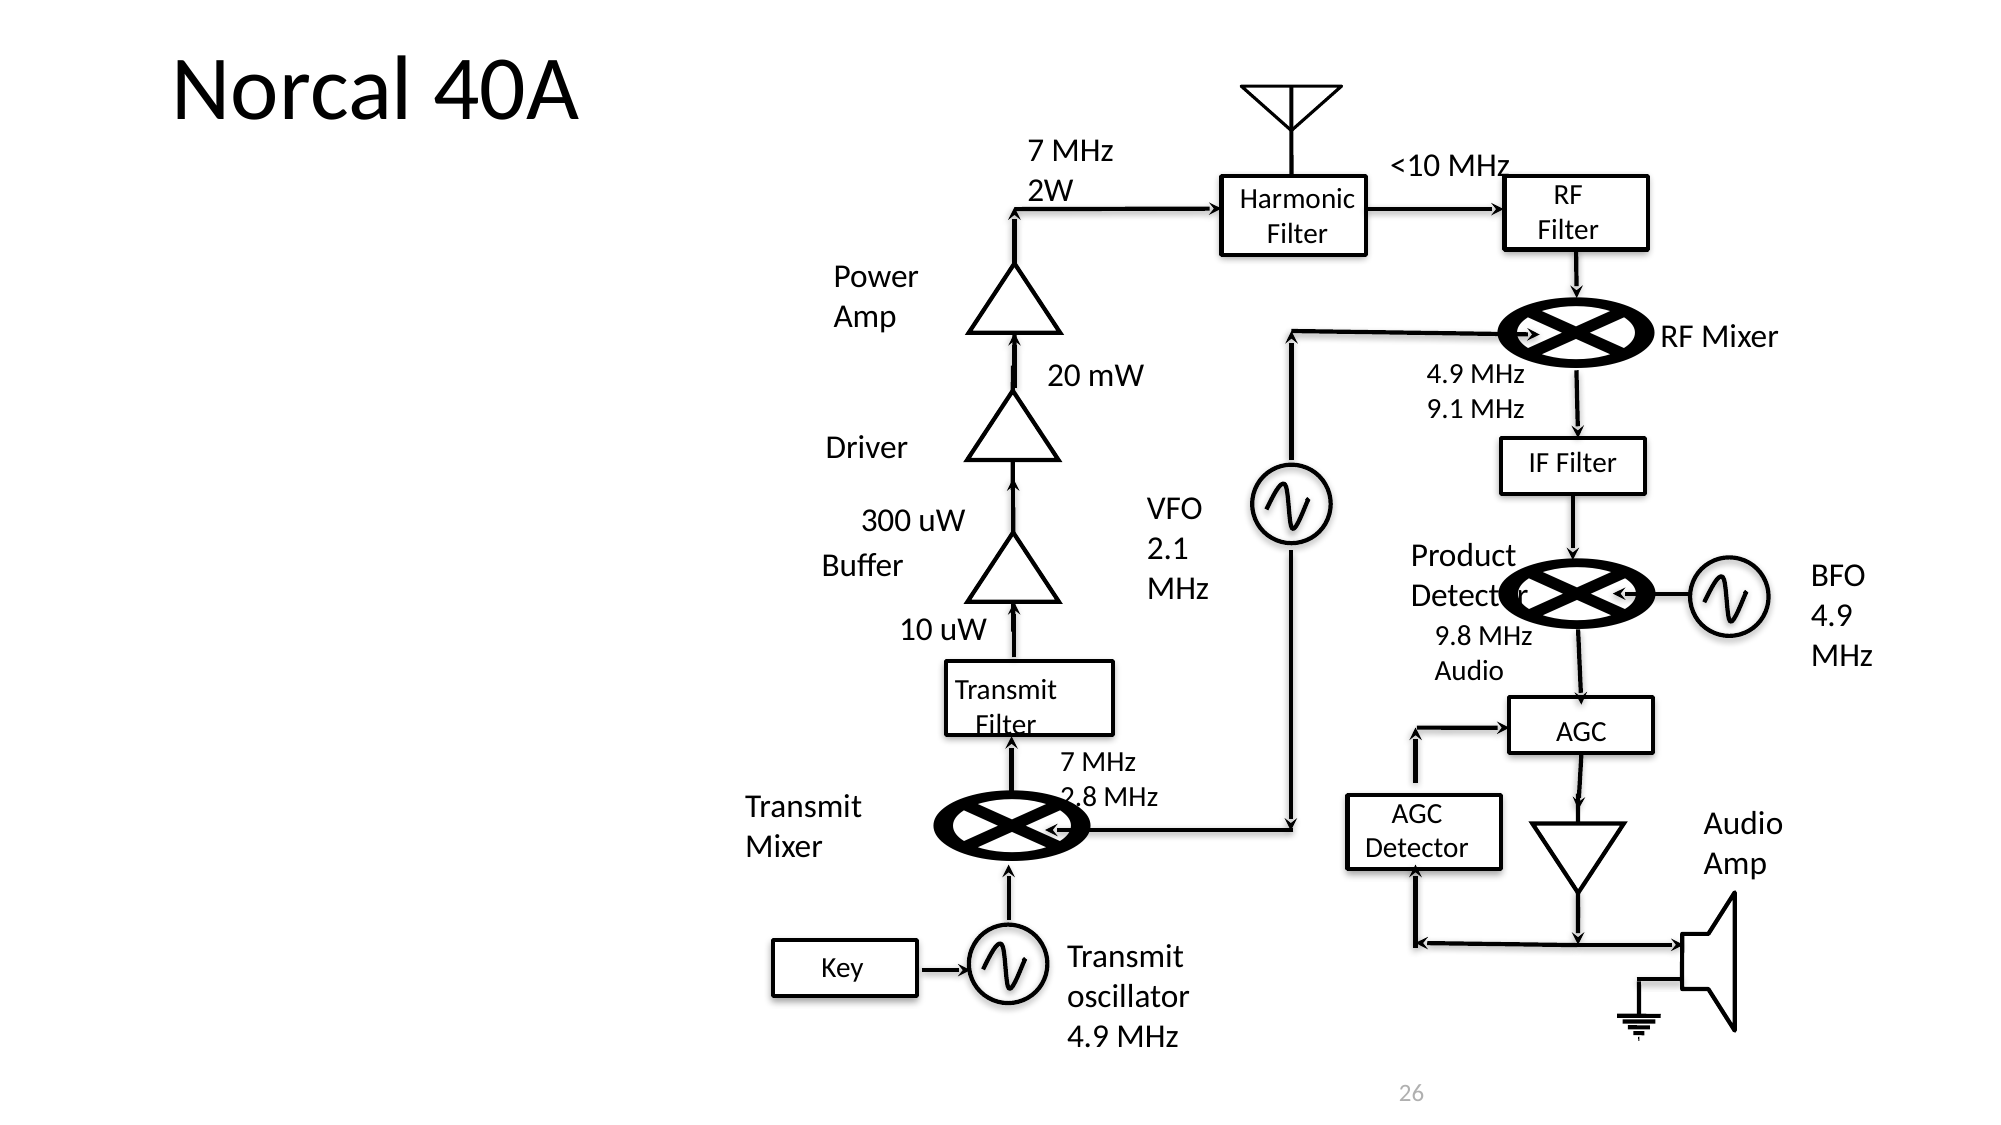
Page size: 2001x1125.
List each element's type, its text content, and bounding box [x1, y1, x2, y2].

text_box Norcal 40A [171, 27, 580, 138]
slide_number 26 [1082, 1039, 1432, 1125]
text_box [737, 86, 1920, 1039]
